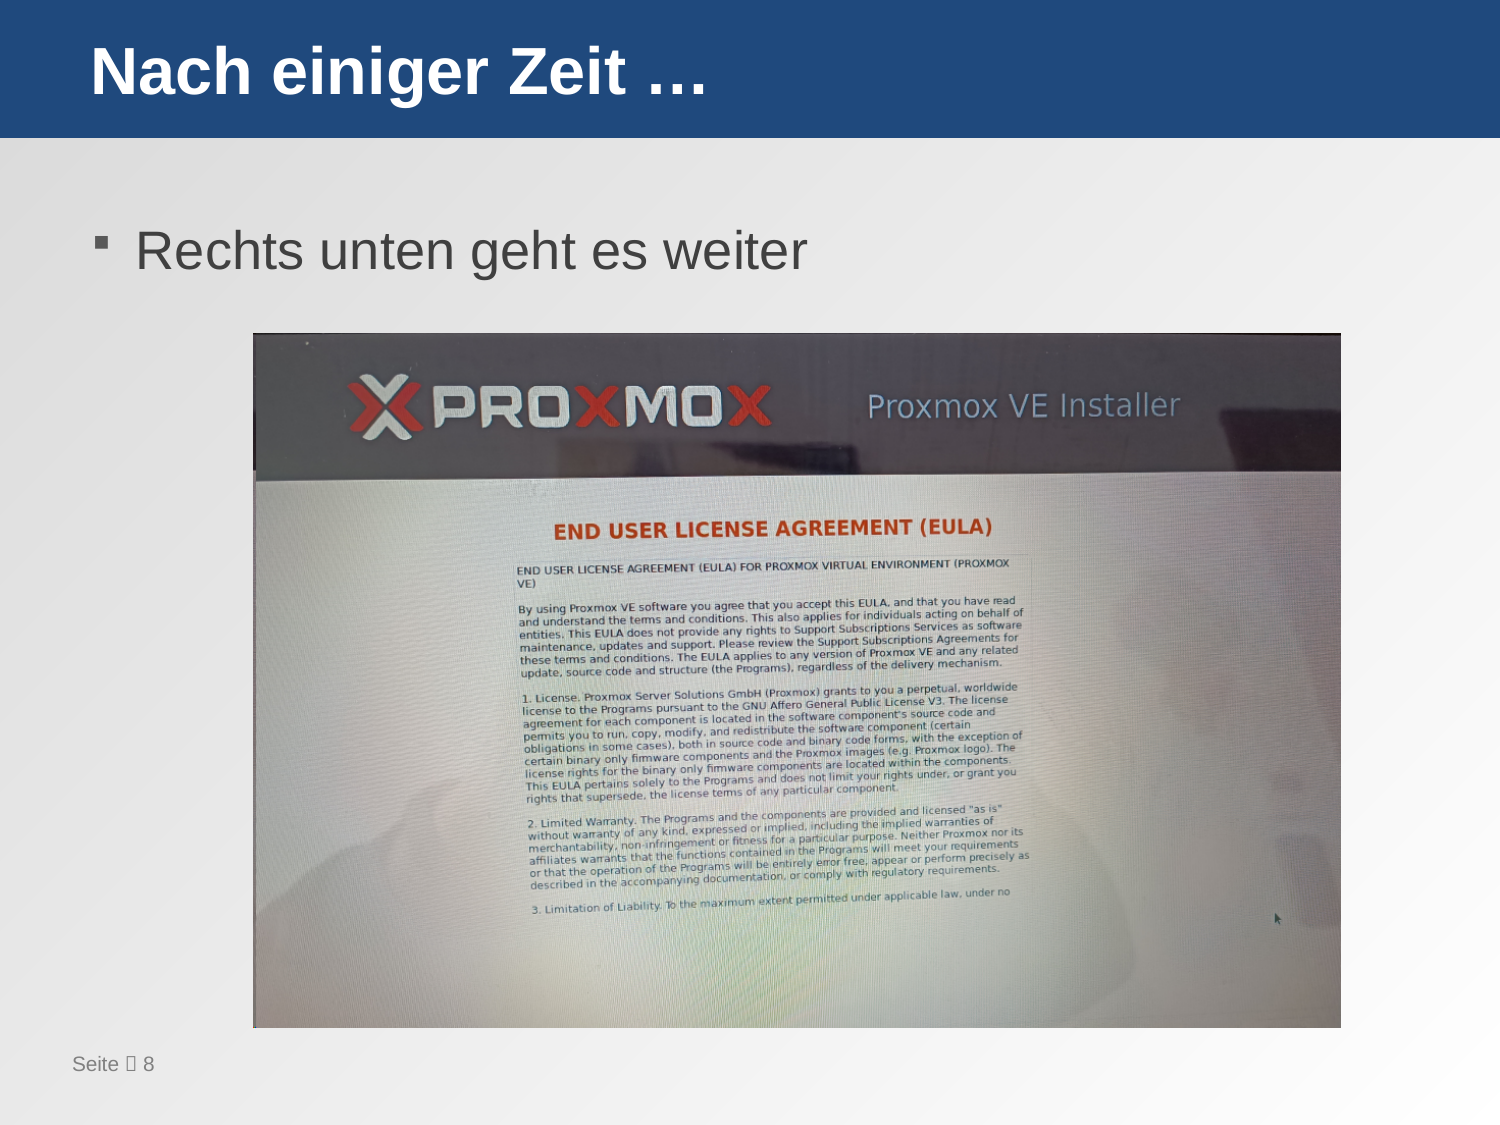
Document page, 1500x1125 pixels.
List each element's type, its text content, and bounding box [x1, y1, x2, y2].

list Rechts unten geht es weiter [76, 208, 1424, 964]
title Nach einiger Zeit … [75, 20, 1425, 208]
picture [253, 332, 1341, 1028]
